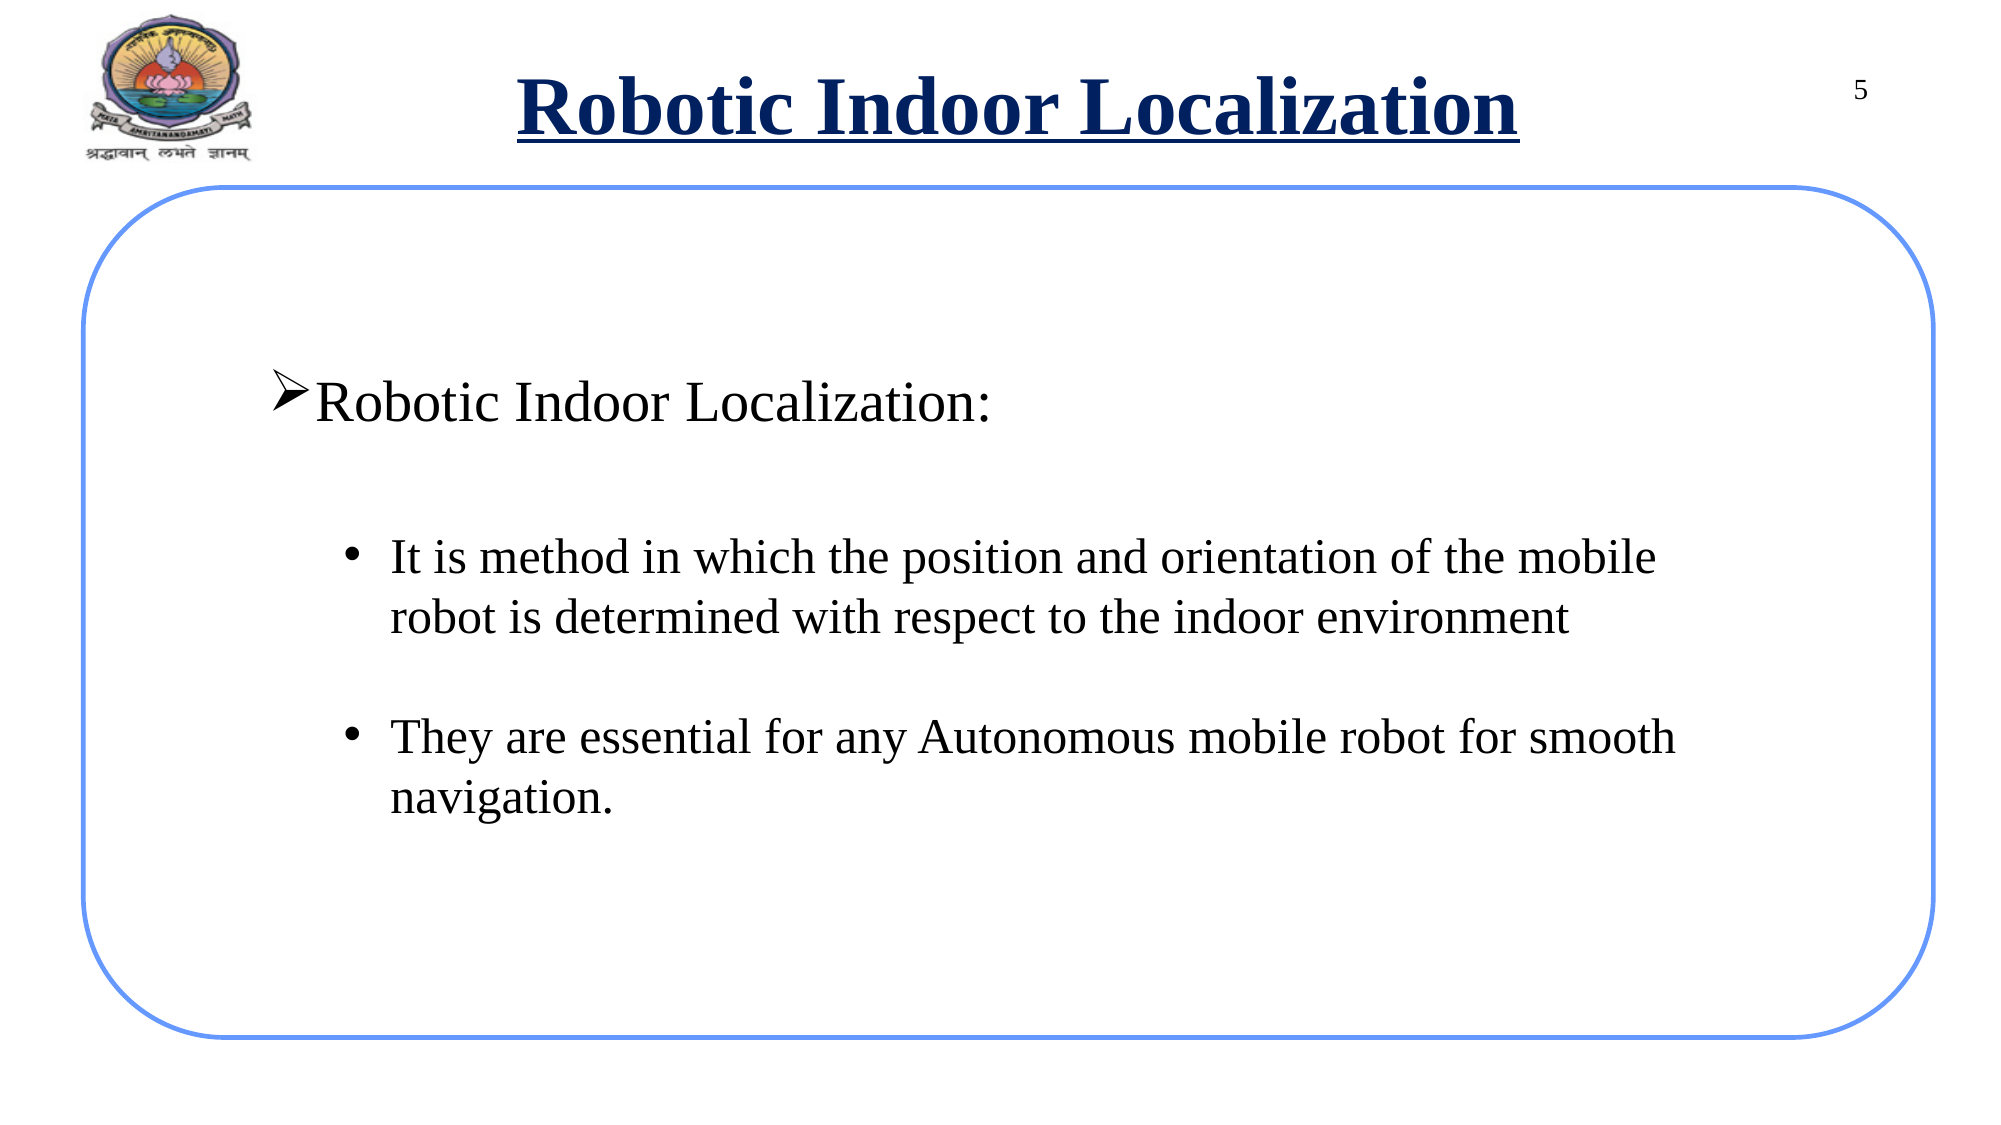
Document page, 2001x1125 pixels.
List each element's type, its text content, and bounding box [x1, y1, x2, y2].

slide_number 5 [1623, 62, 1884, 141]
picture [83, 12, 257, 163]
text_box Robotic Indoor Localization: It is method in which the position and orientation of the mobile robot is determined with respect to the indoor environment They are essential for any Autonomous mobile robot for smooth navigation. [253, 355, 1784, 1071]
text_box Robotic Indoor Localization [414, 43, 1623, 159]
